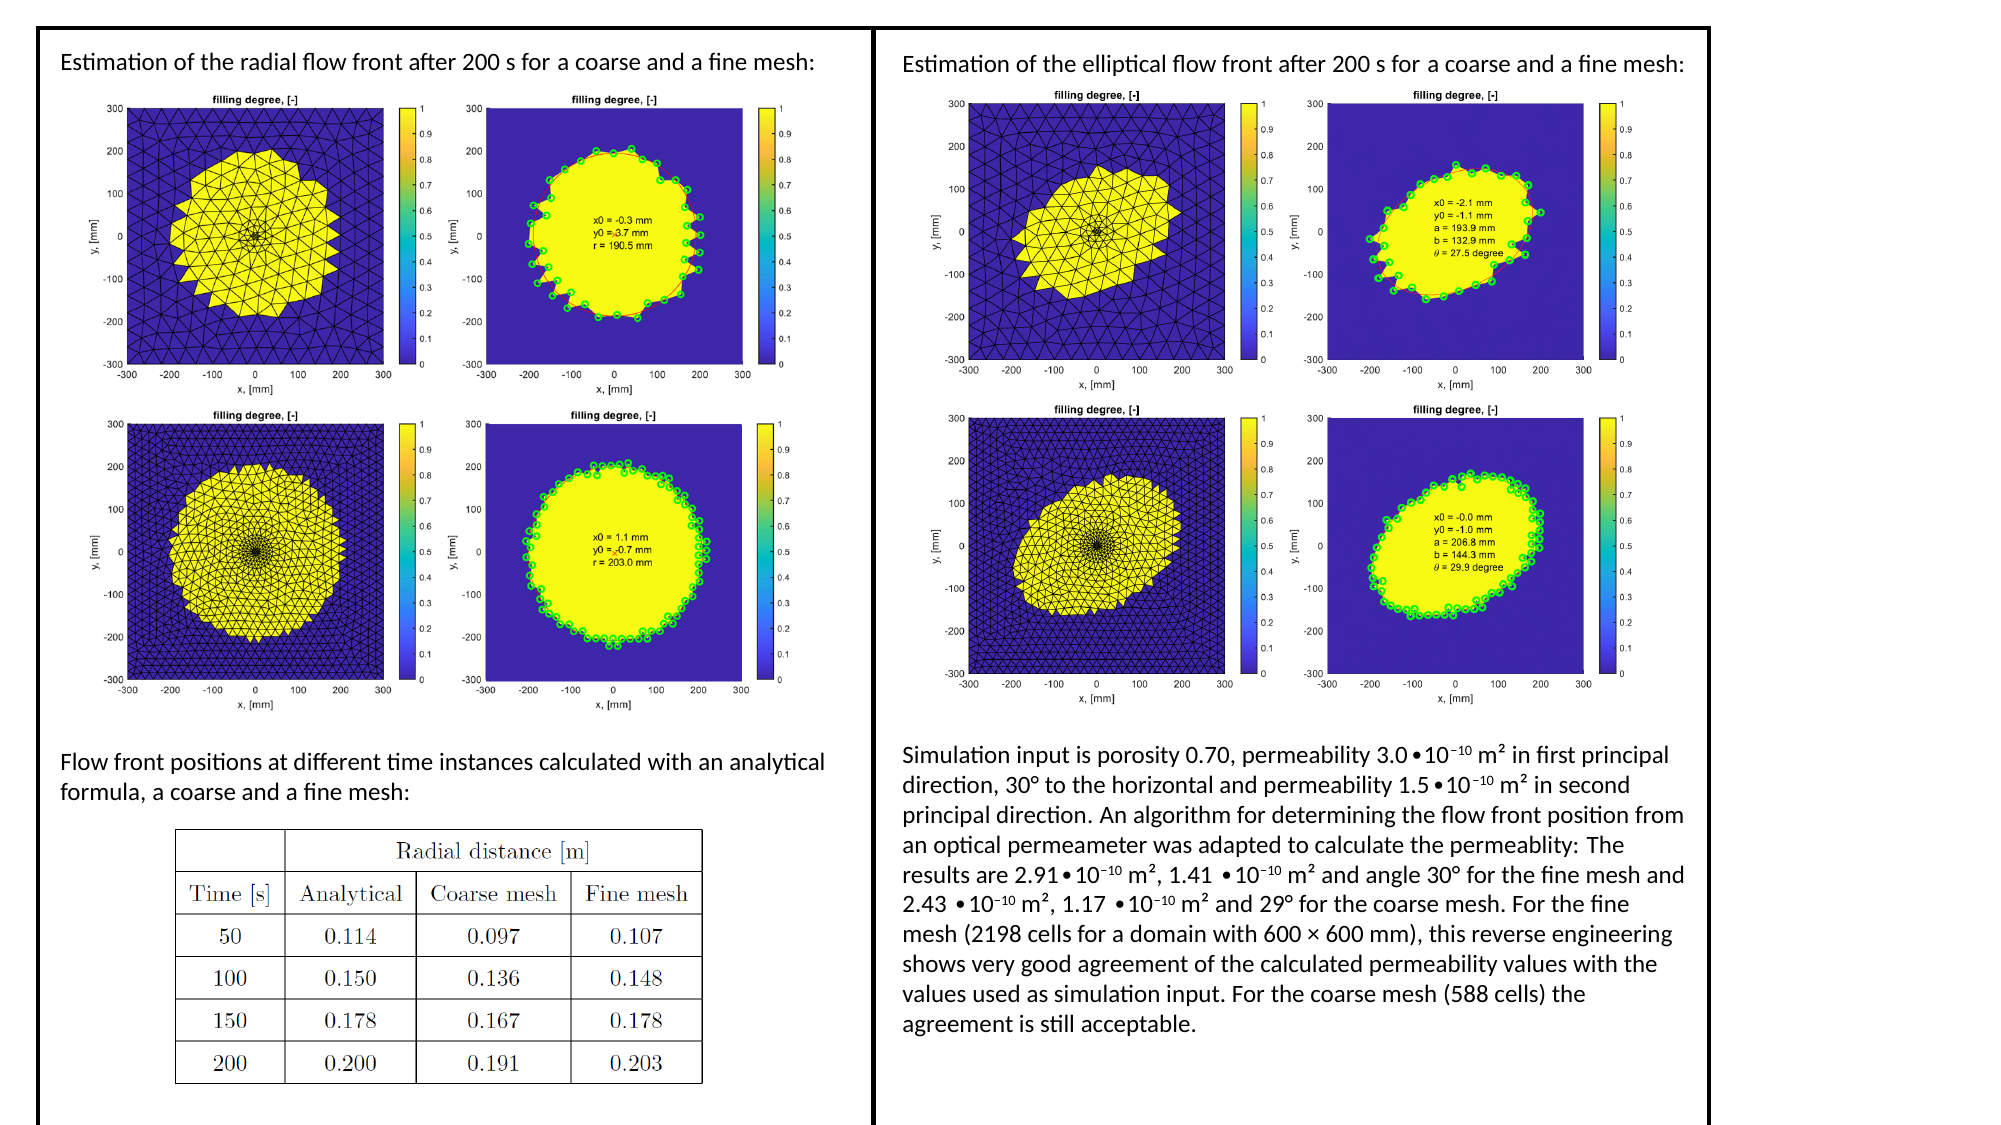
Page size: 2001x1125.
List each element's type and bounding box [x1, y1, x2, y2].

picture [168, 820, 711, 1090]
text_box [873, 27, 1710, 1125]
picture [926, 83, 1636, 394]
picture [85, 86, 794, 717]
picture [926, 398, 1636, 712]
text_box [37, 27, 873, 1125]
